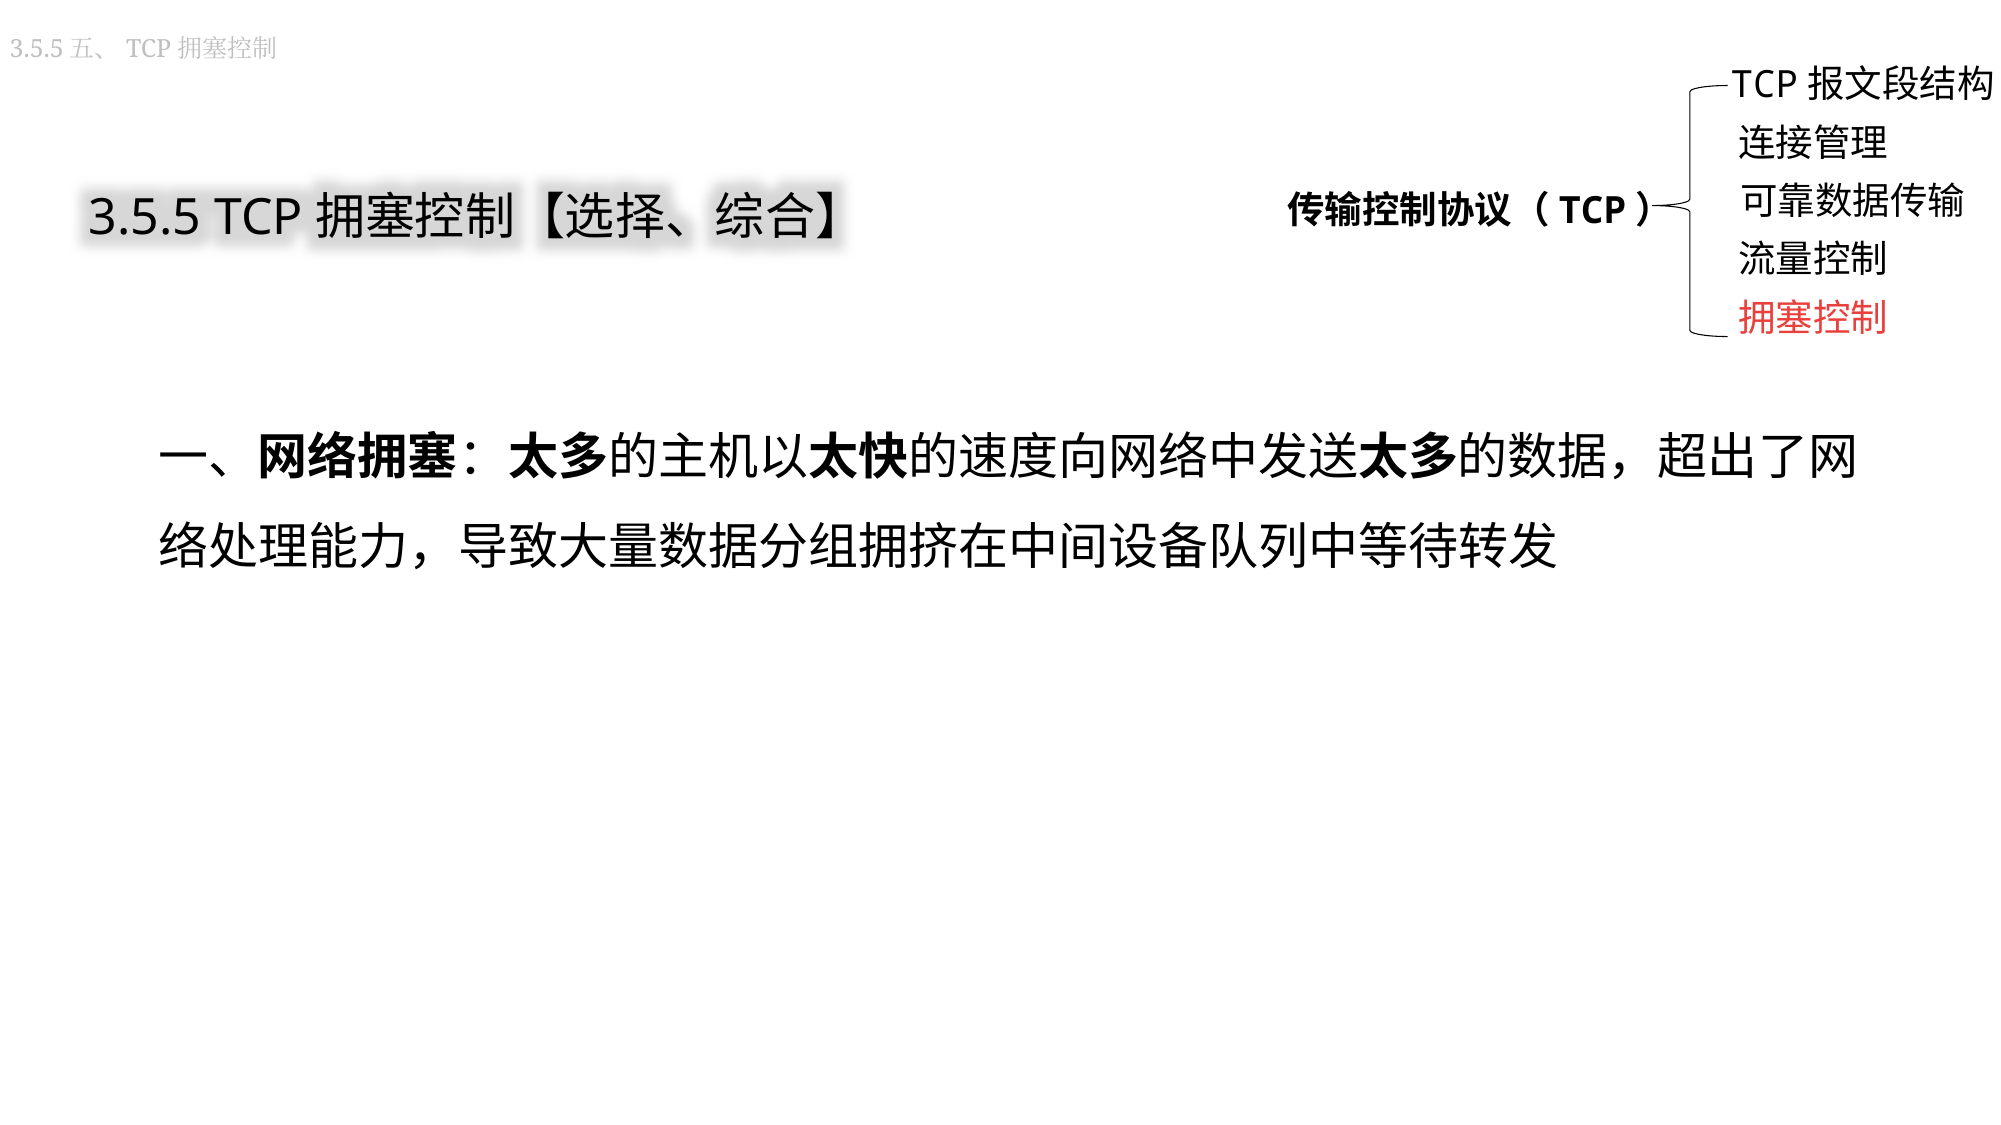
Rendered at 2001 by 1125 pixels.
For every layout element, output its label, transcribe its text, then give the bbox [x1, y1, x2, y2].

text_box 3.5.5 TCP拥塞控制【选择、综合】 [70, 121, 959, 278]
text_box 3.5.5五、TCP拥塞控制 [0, 24, 292, 70]
text_box 一、网络拥塞：太多的主机以太快的速度向网络中发送太多的数据，超出了网络处理能力，导致大量数据分组拥挤在中间设备队列中等待转发，网络性能显著下降的现象。 [143, 387, 1877, 673]
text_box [1274, 64, 2000, 350]
